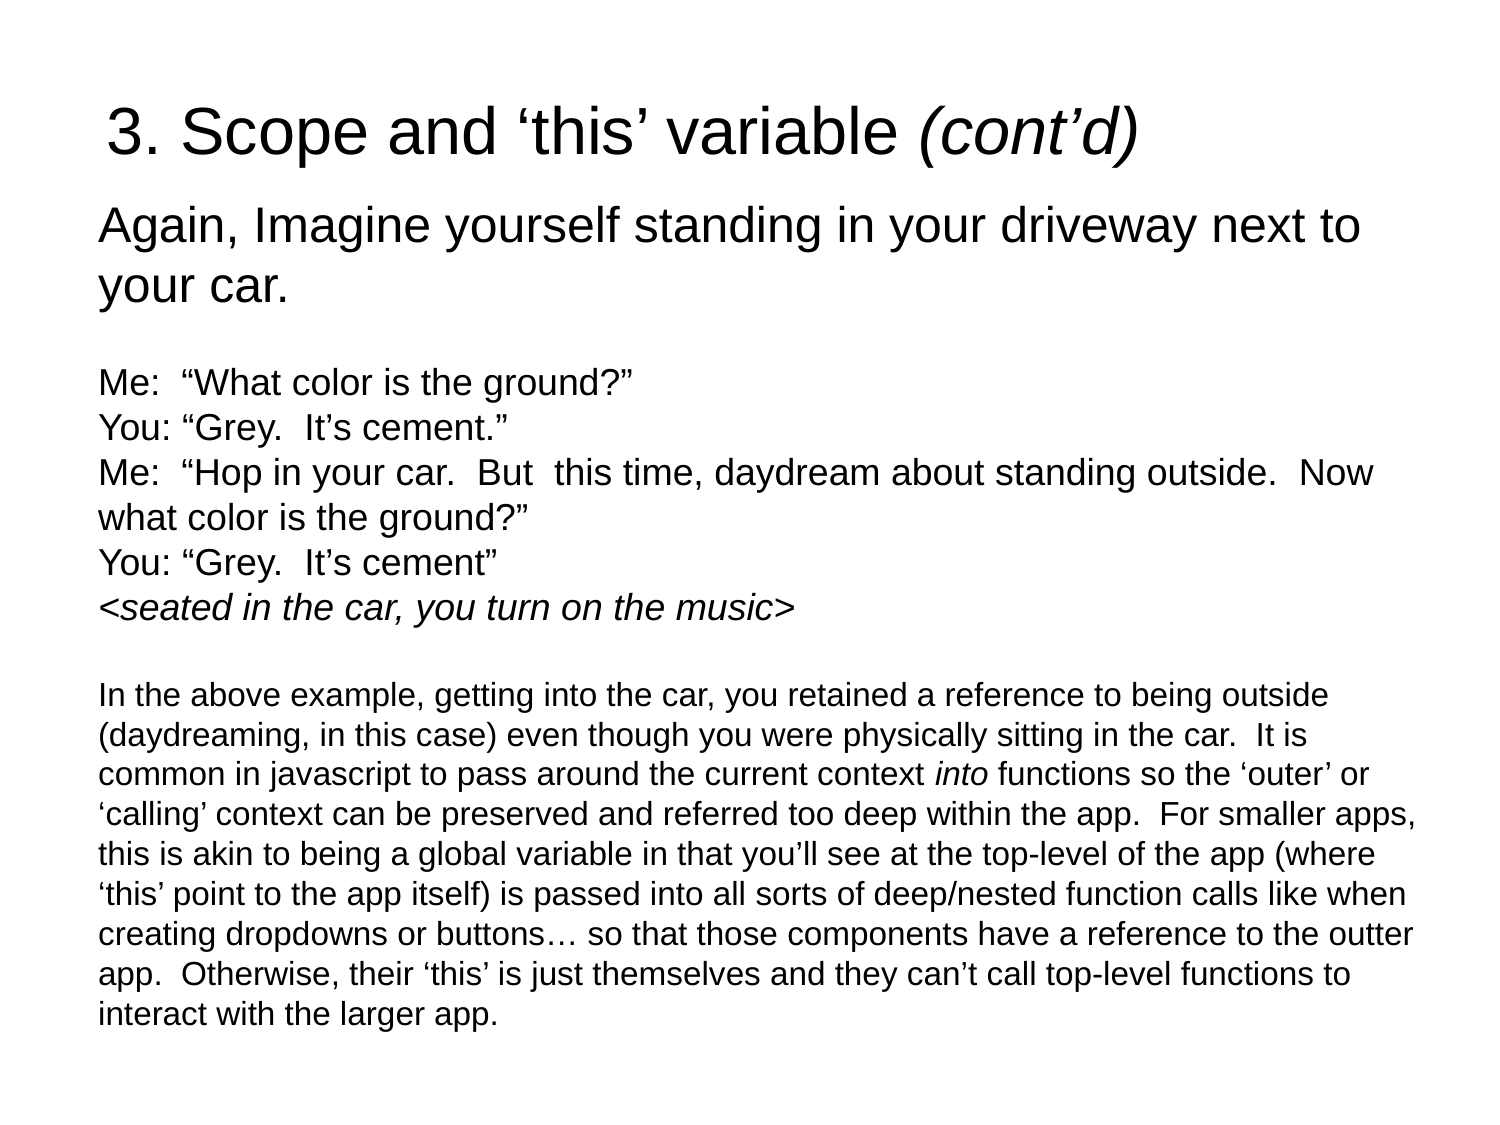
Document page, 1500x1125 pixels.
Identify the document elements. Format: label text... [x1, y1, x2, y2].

text_box Again, Imagine yourself standing in your driveway next to your car. Me: “What color is the ground?” You: “Grey. It’s cement.” Me: “Hop in your car. But this time, daydream about standing outside. Now what color is the ground?” You: “Grey. It’s cement” <seated in the car, you turn on the music> In the above example, getting into the car, you retained a reference to being outside (daydreaming, in this case) even though you were physically sitting in the car. It is common in javascript to pass around the current context into functions so the ‘outer’ or ‘calling’ context can be preserved and referred too deep within the app. For smaller apps, this is akin to being a global variable in that you’ll see at the top-level of the app (where ‘this’ point to the app itself) is passed into all sorts of deep/nested function calls like when creating dropdowns or buttons… so that those components have a reference to the outter app. Otherwise, their ‘this’ is just themselves and they can’t call top-level functions to interact with the larger app. [83, 185, 1442, 1040]
text_box 3. Scope and ‘this’ variable (cont’d) [91, 80, 1313, 175]
